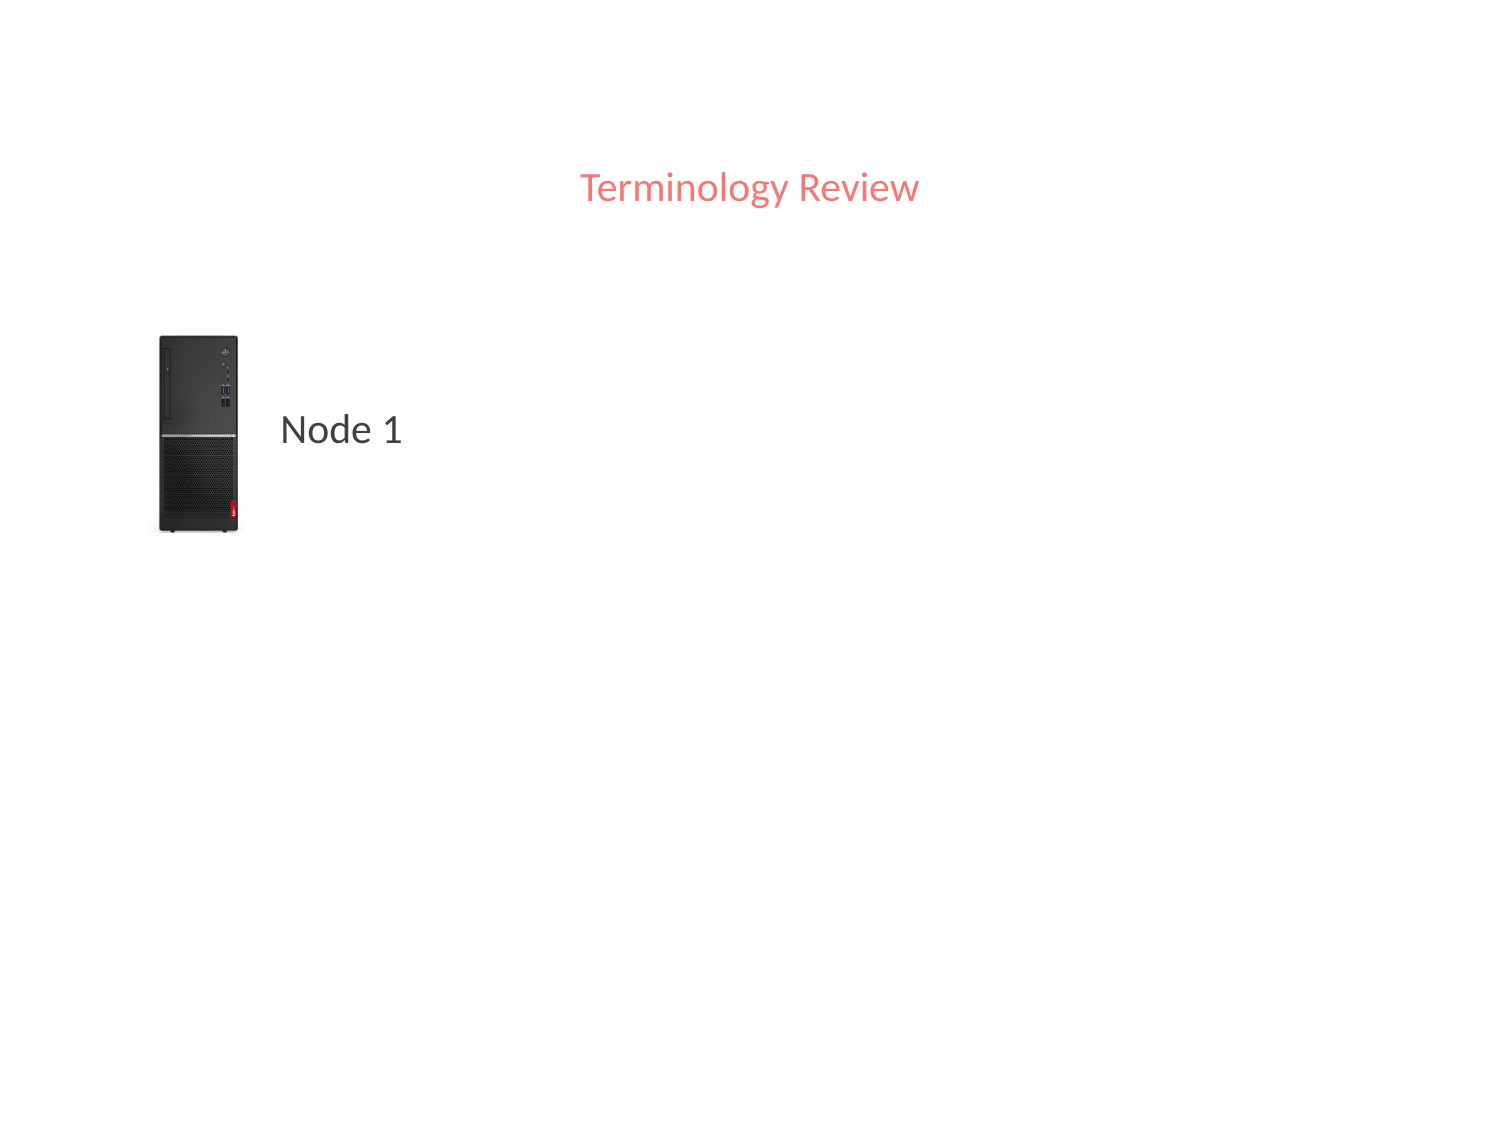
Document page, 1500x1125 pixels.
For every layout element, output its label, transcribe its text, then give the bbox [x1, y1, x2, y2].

title Terminology Review [75, 125, 1425, 244]
picture [147, 327, 250, 541]
text_box Node 1 [265, 394, 462, 459]
